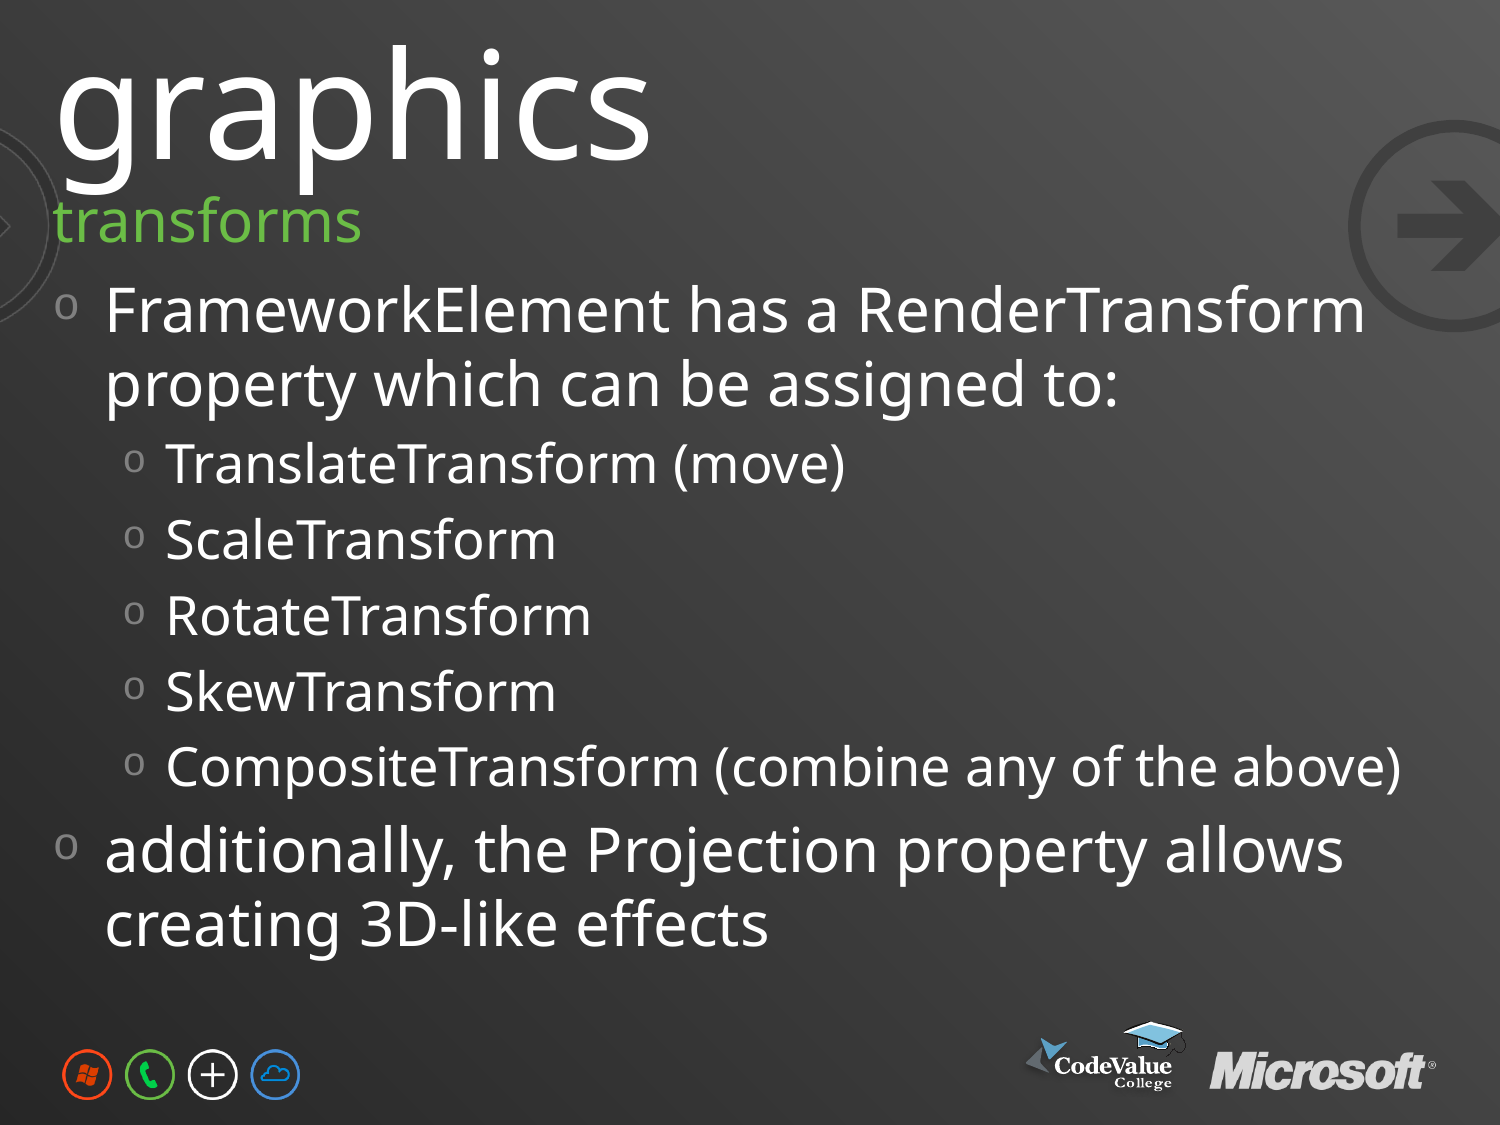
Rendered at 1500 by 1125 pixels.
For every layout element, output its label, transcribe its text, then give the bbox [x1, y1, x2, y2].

list transforms [37, 174, 1425, 263]
picture [62, 1049, 300, 1100]
title graphics [37, 24, 1425, 174]
list FrameworkElement has a RenderTransform property which can be assigned to: TranslateTransform (move) ScaleTransform RotateTransform SkewTransform CompositeTransform (combine any of the above) additionally, the Projection property allows creating 3D-like effects [37, 263, 1425, 1005]
